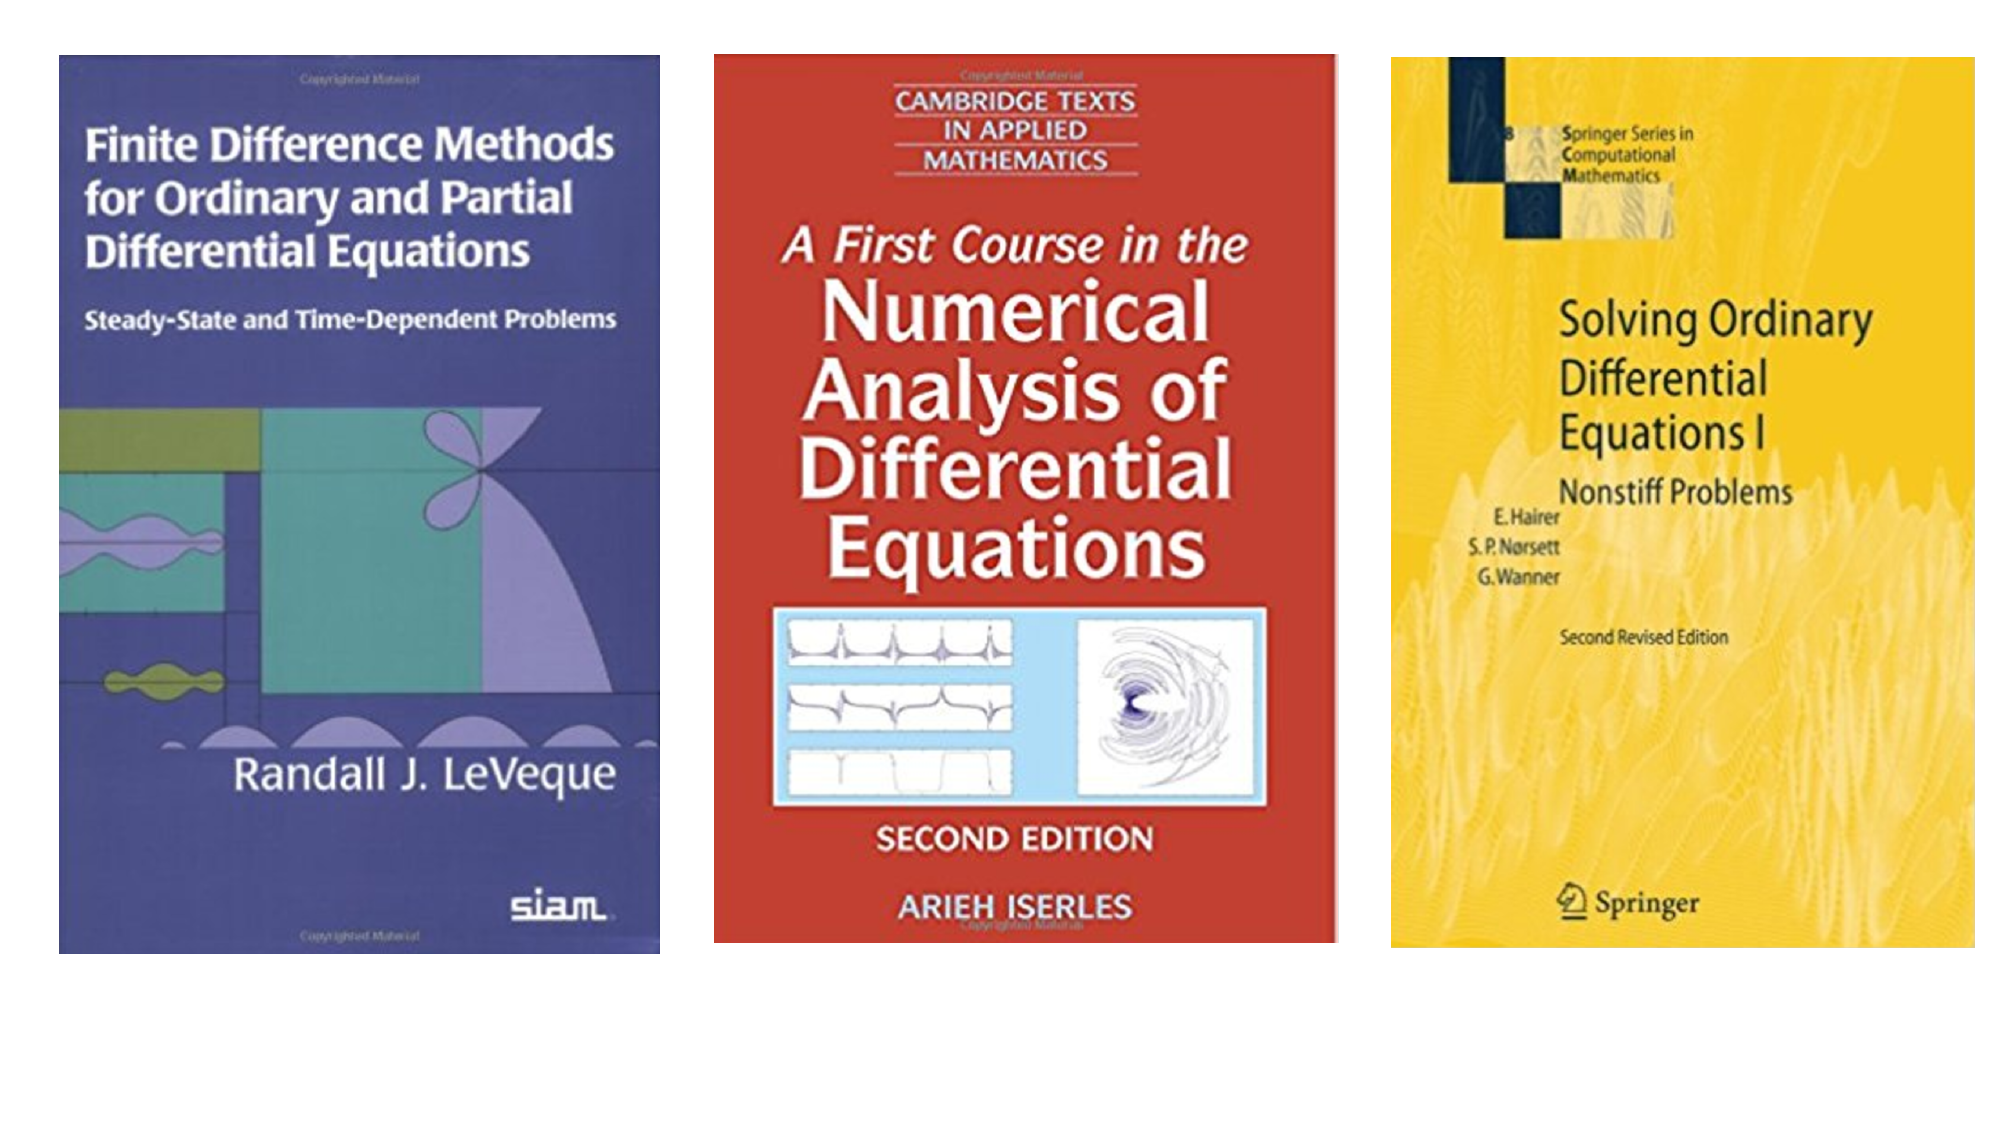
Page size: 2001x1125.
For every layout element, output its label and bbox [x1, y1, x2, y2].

picture [59, 55, 660, 955]
picture [1391, 57, 1976, 948]
picture [714, 54, 1339, 943]
